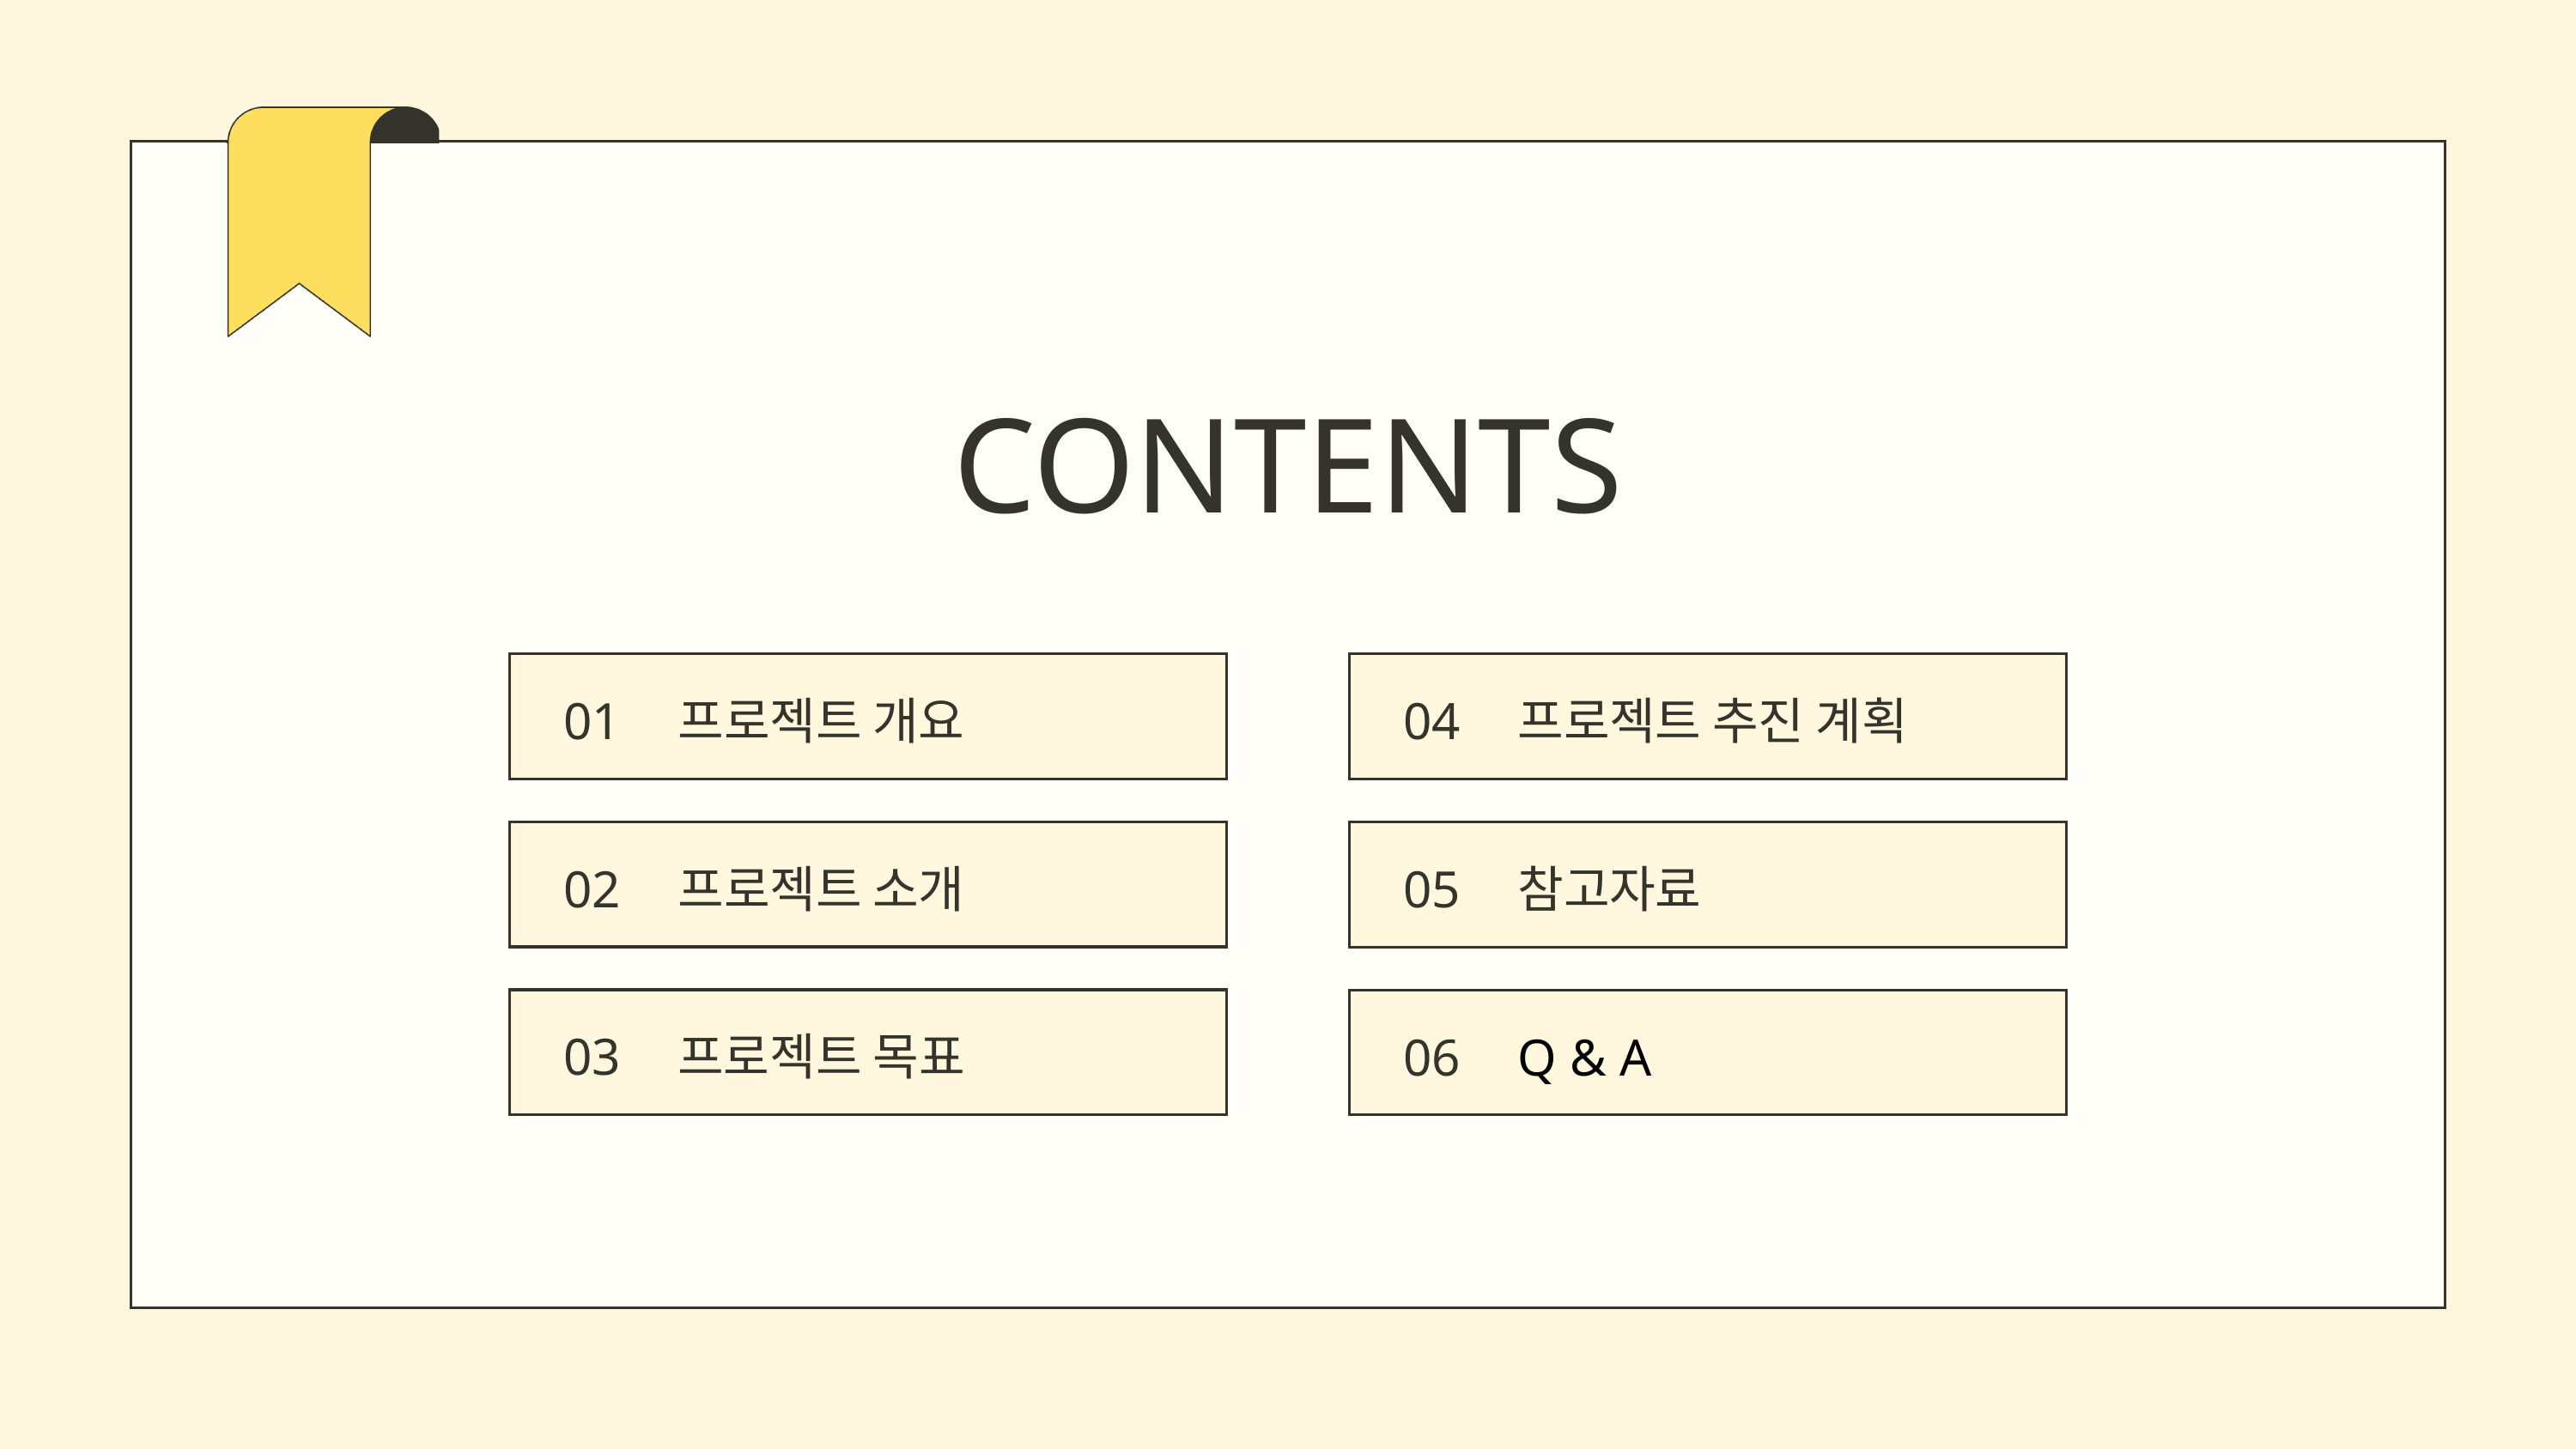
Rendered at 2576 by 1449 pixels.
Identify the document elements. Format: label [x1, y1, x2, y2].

text_box [509, 653, 1227, 779]
text_box [1349, 990, 2067, 1116]
text_box [1349, 653, 2067, 779]
text_box [131, 140, 2445, 1308]
text_box [509, 822, 1227, 948]
text_box [509, 989, 1227, 1115]
text_box [226, 106, 440, 138]
text_box [1349, 822, 2067, 948]
